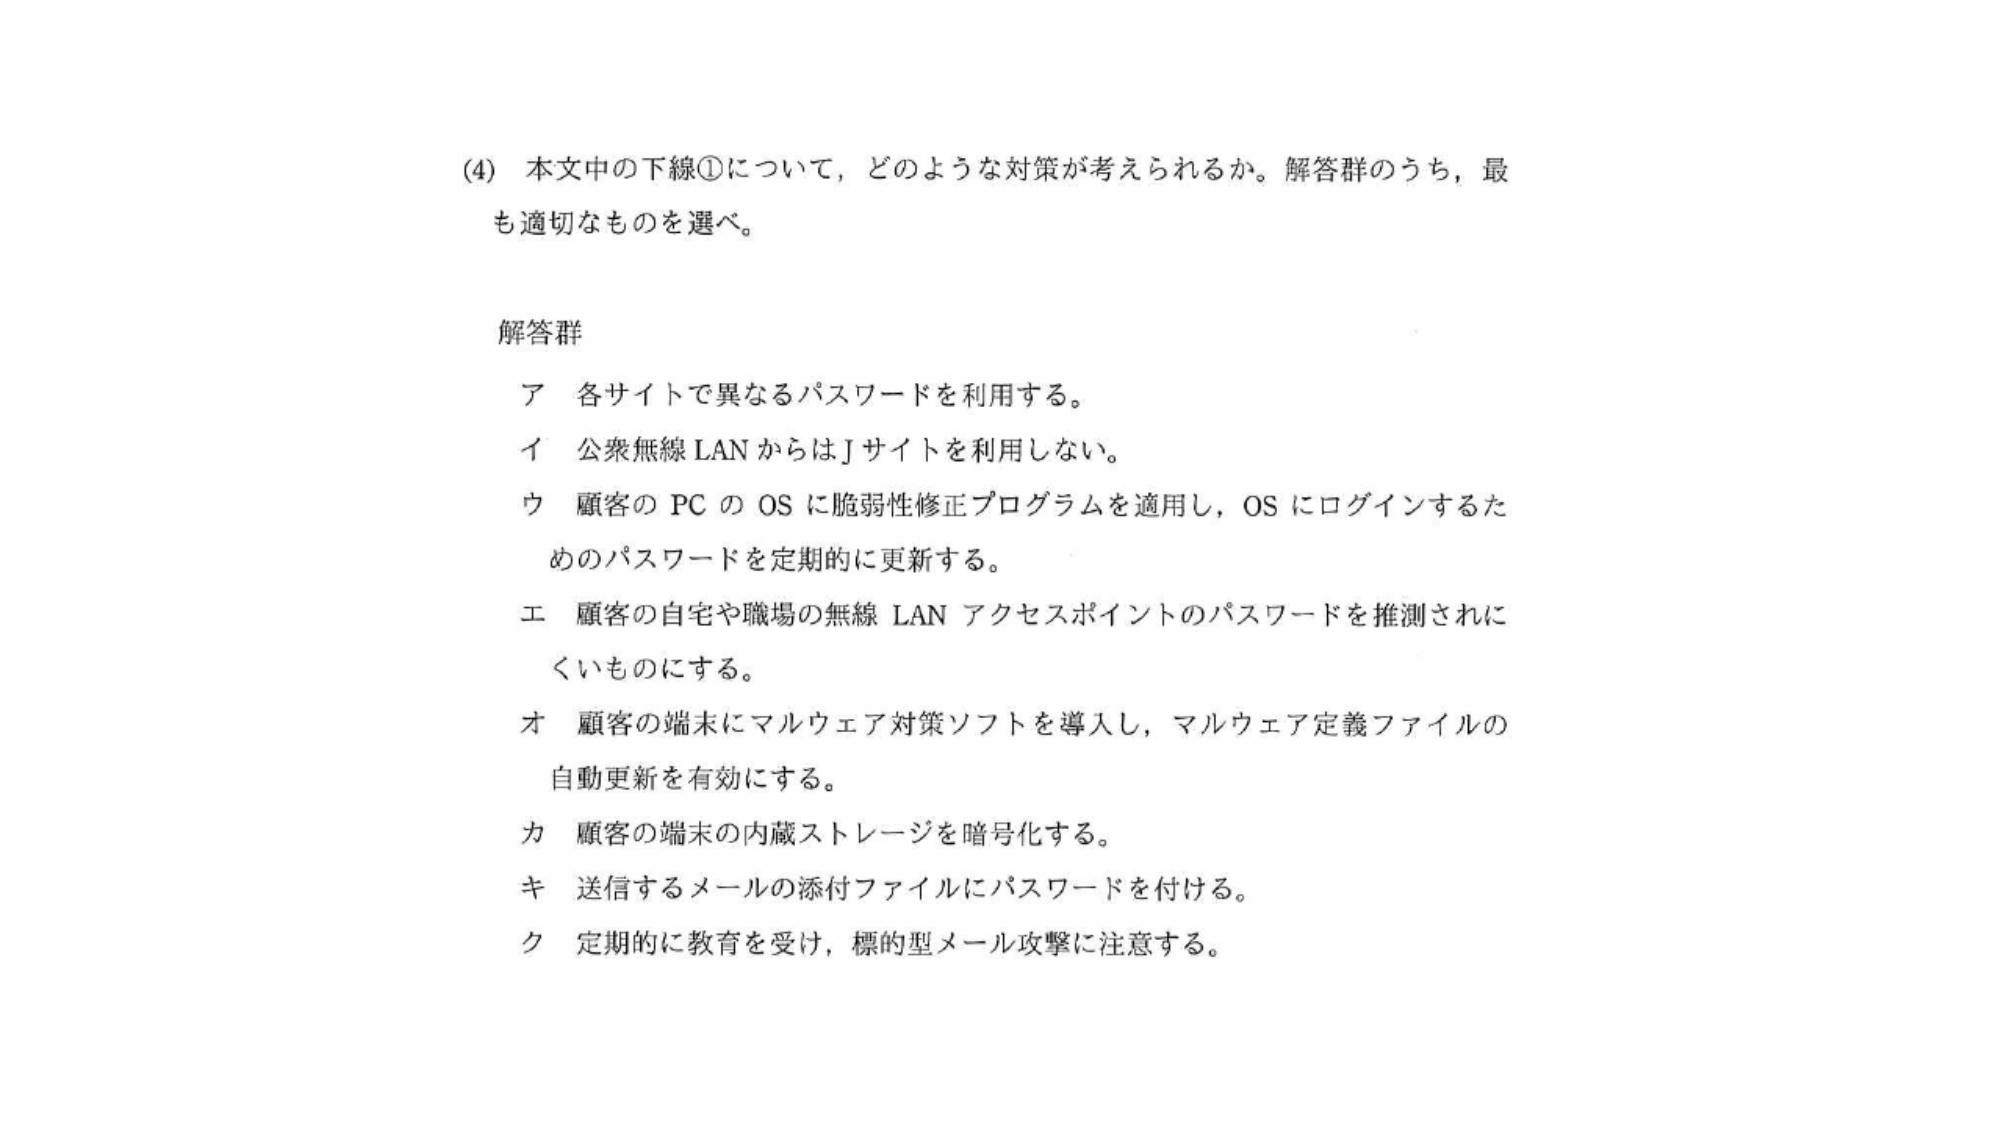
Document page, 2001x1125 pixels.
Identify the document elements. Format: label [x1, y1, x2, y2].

picture [457, 146, 1543, 979]
